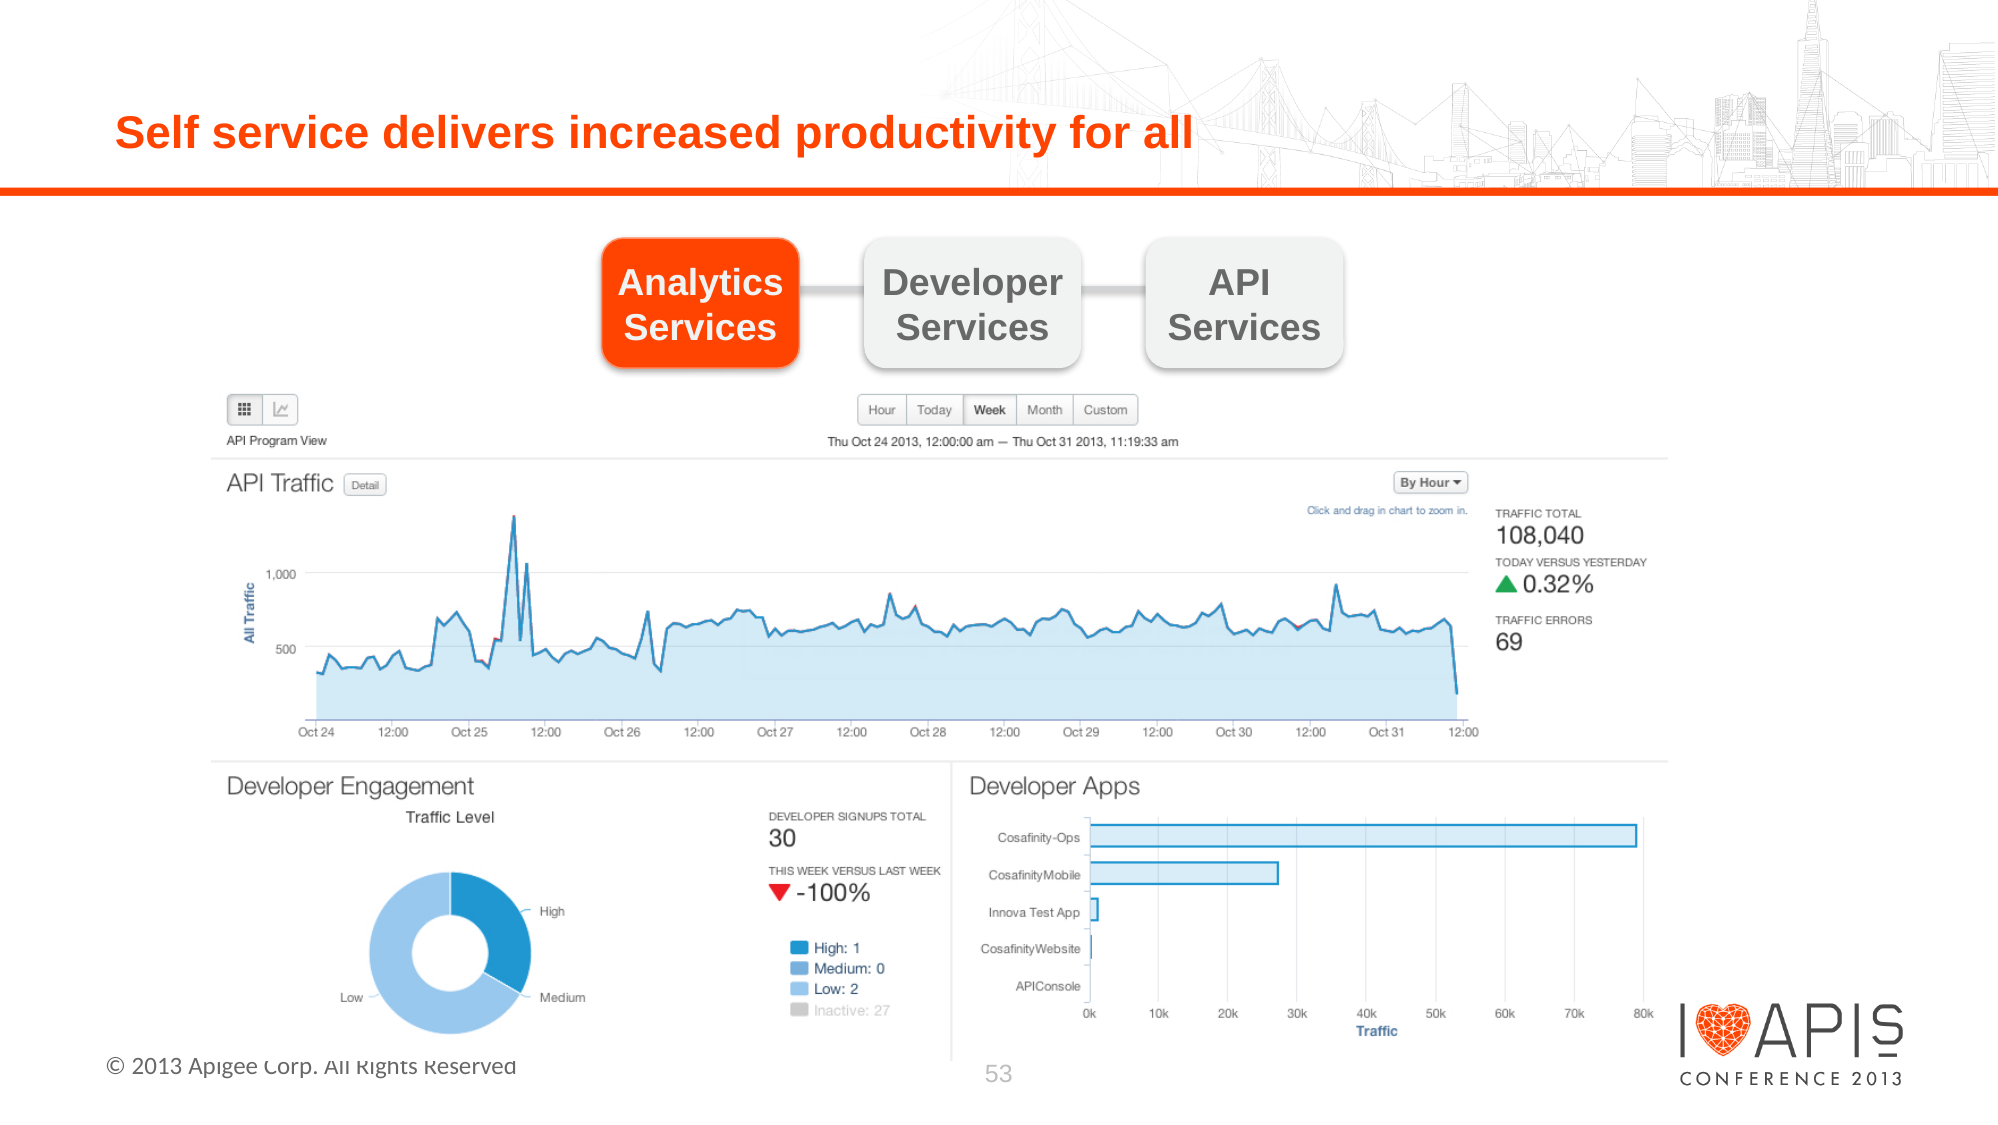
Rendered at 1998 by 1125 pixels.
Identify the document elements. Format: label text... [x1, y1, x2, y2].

text_box API Services [1144, 237, 1345, 369]
text_box Developer Services [863, 296, 1082, 369]
picture [0, 0, 1998, 1125]
text_box Developer Services [863, 237, 1082, 287]
title Self service delivers increased productivity for all [99, 74, 1898, 186]
text_box Analytics Services [600, 237, 801, 369]
slide_number 53 [765, 1069, 1233, 1102]
